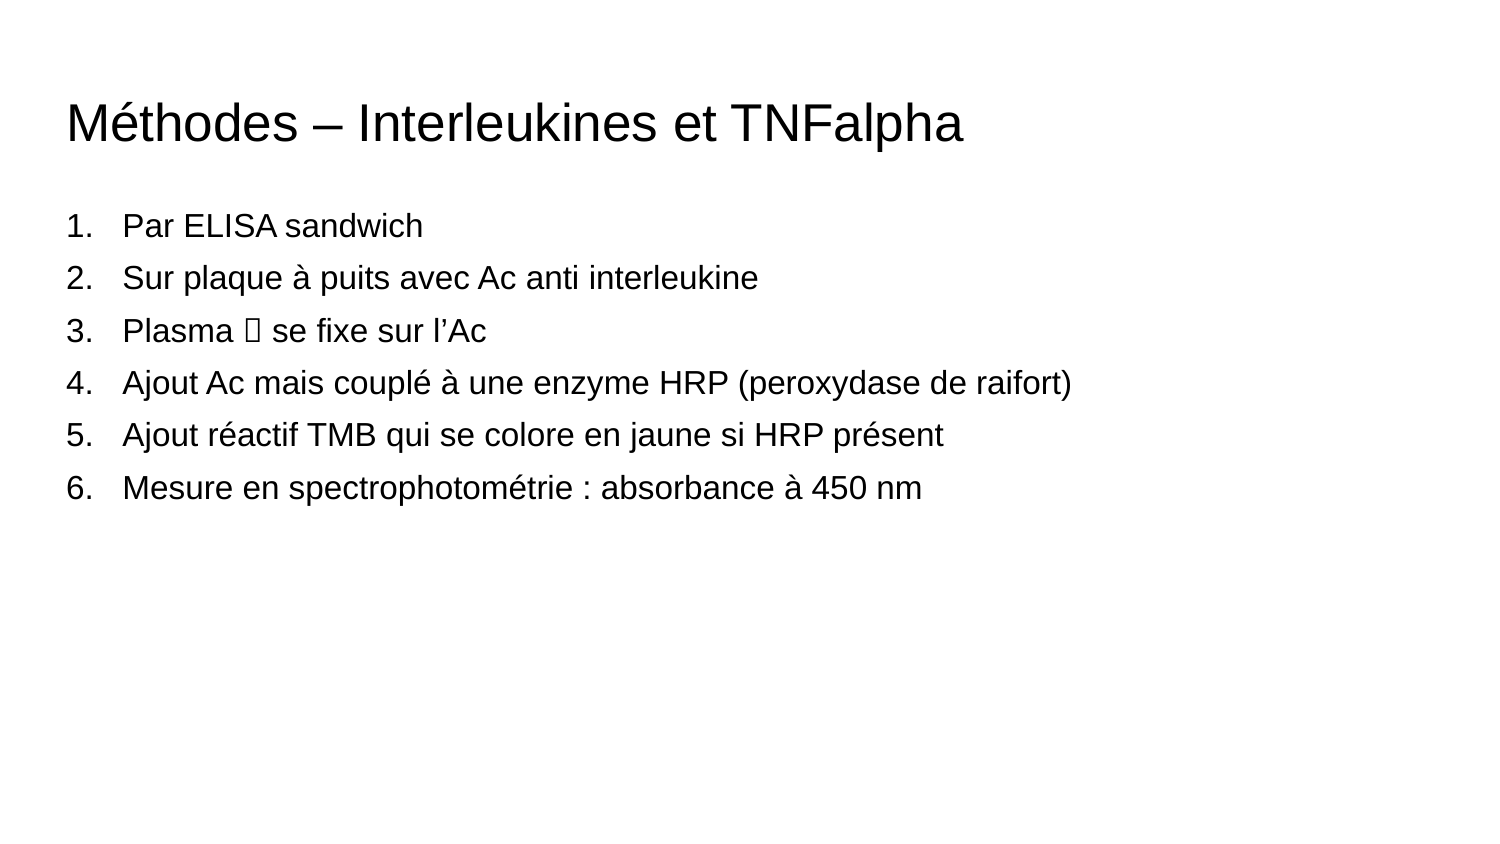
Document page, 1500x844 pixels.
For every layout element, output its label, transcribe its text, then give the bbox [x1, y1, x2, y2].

list Par ELISA sandwich Sur plaque à puits avec Ac anti interleukine Plasma  se fixe sur l’Ac Ajout Ac mais couplé à une enzyme HRP (peroxydase de raifort) Ajout réactif TMB qui se colore en jaune si HRP présent Mesure en spectrophotométrie : absorbance à 450 nm [51, 189, 1500, 835]
title Méthodes – Interleukines et TNFalpha [51, 72, 1449, 167]
